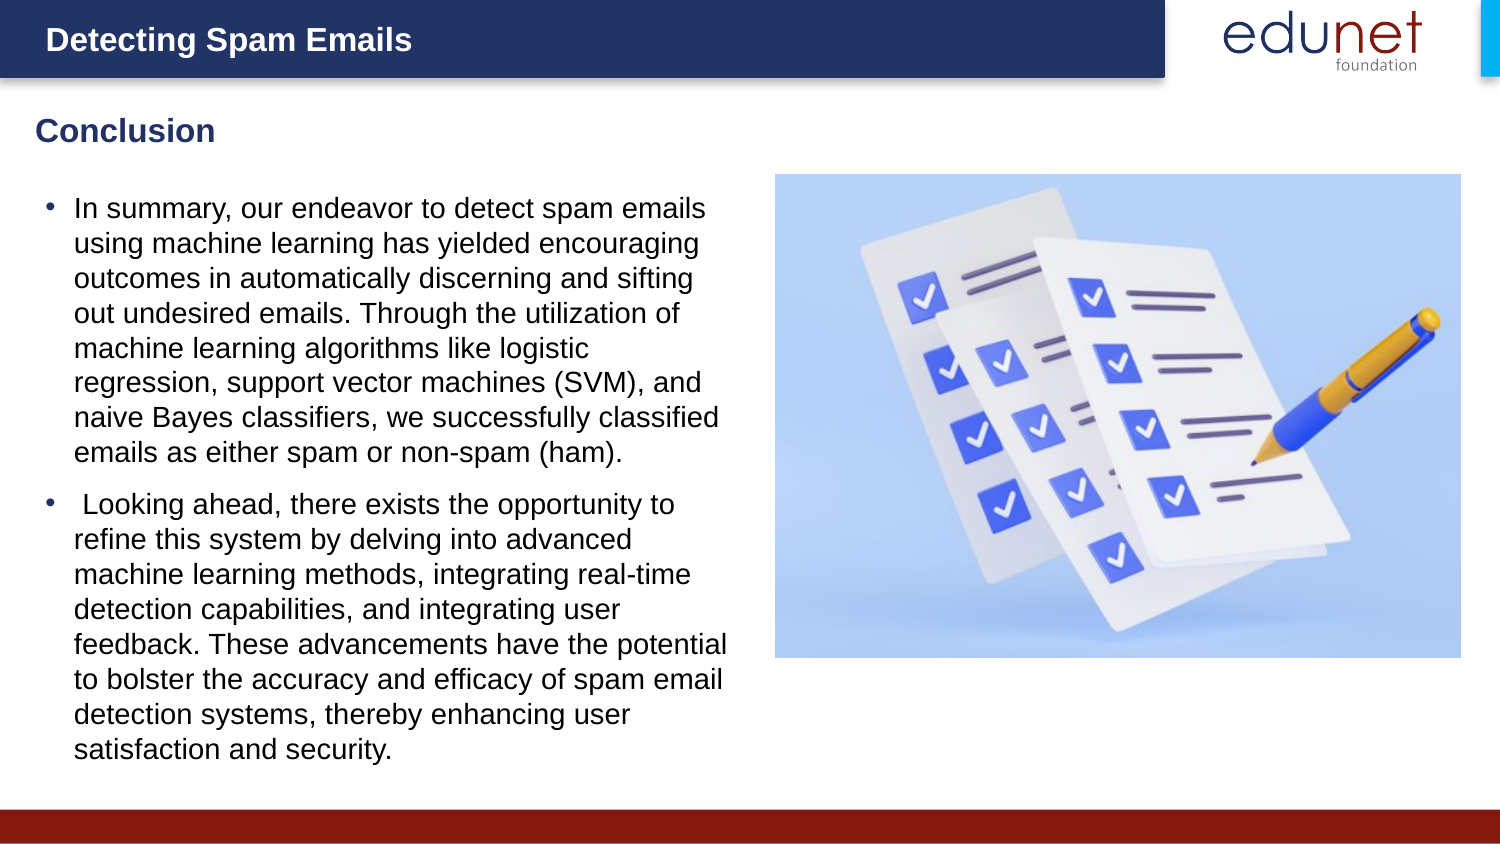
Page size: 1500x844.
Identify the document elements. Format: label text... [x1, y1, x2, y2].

picture [775, 173, 1461, 658]
picture [1219, 8, 1424, 75]
text_box Conclusion [20, 94, 502, 147]
text_box In summary, our endeavor to detect spam emails using machine learning has yielded encouraging outcomes in automatically discerning and sifting out undesired emails. Through the utilization of machine learning algorithms like logistic regression, support vector machines (SVM), and naive Bayes classifiers, we successfully classified emails as either spam or non-spam (ham). Looking ahead, there exists the opportunity to refine this system by delving into advanced machine learning methods, integrating real-time detection capabilities, and integrating user feedback. These advancements have the potential to bolster the accuracy and efficacy of spam email detection systems, thereby enhancing user satisfaction and security. [30, 174, 750, 781]
